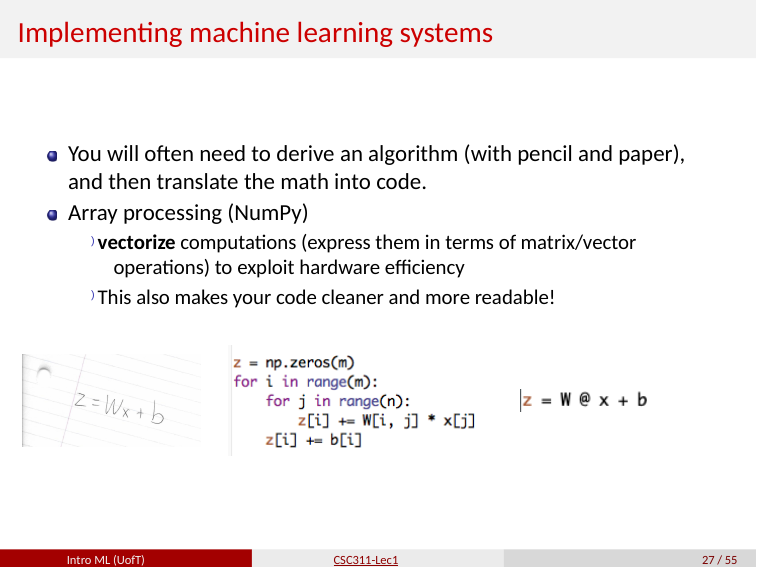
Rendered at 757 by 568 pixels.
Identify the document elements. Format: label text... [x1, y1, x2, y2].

picture [519, 388, 647, 412]
picture [228, 345, 475, 456]
list You will often need to derive an algorithm (with pencil and paper), and then translate the math into code. Array processing (NumPy) ) vectorize computations (express them in terms of matrix/vector operations) to exploit hardware efficiency ) This also makes your code cleaner and more readable! [16, 109, 740, 453]
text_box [0, 549, 757, 568]
picture [46, 150, 57, 162]
title Implementing machine learning systems [15, 10, 536, 108]
picture [22, 354, 201, 447]
picture [46, 210, 57, 222]
